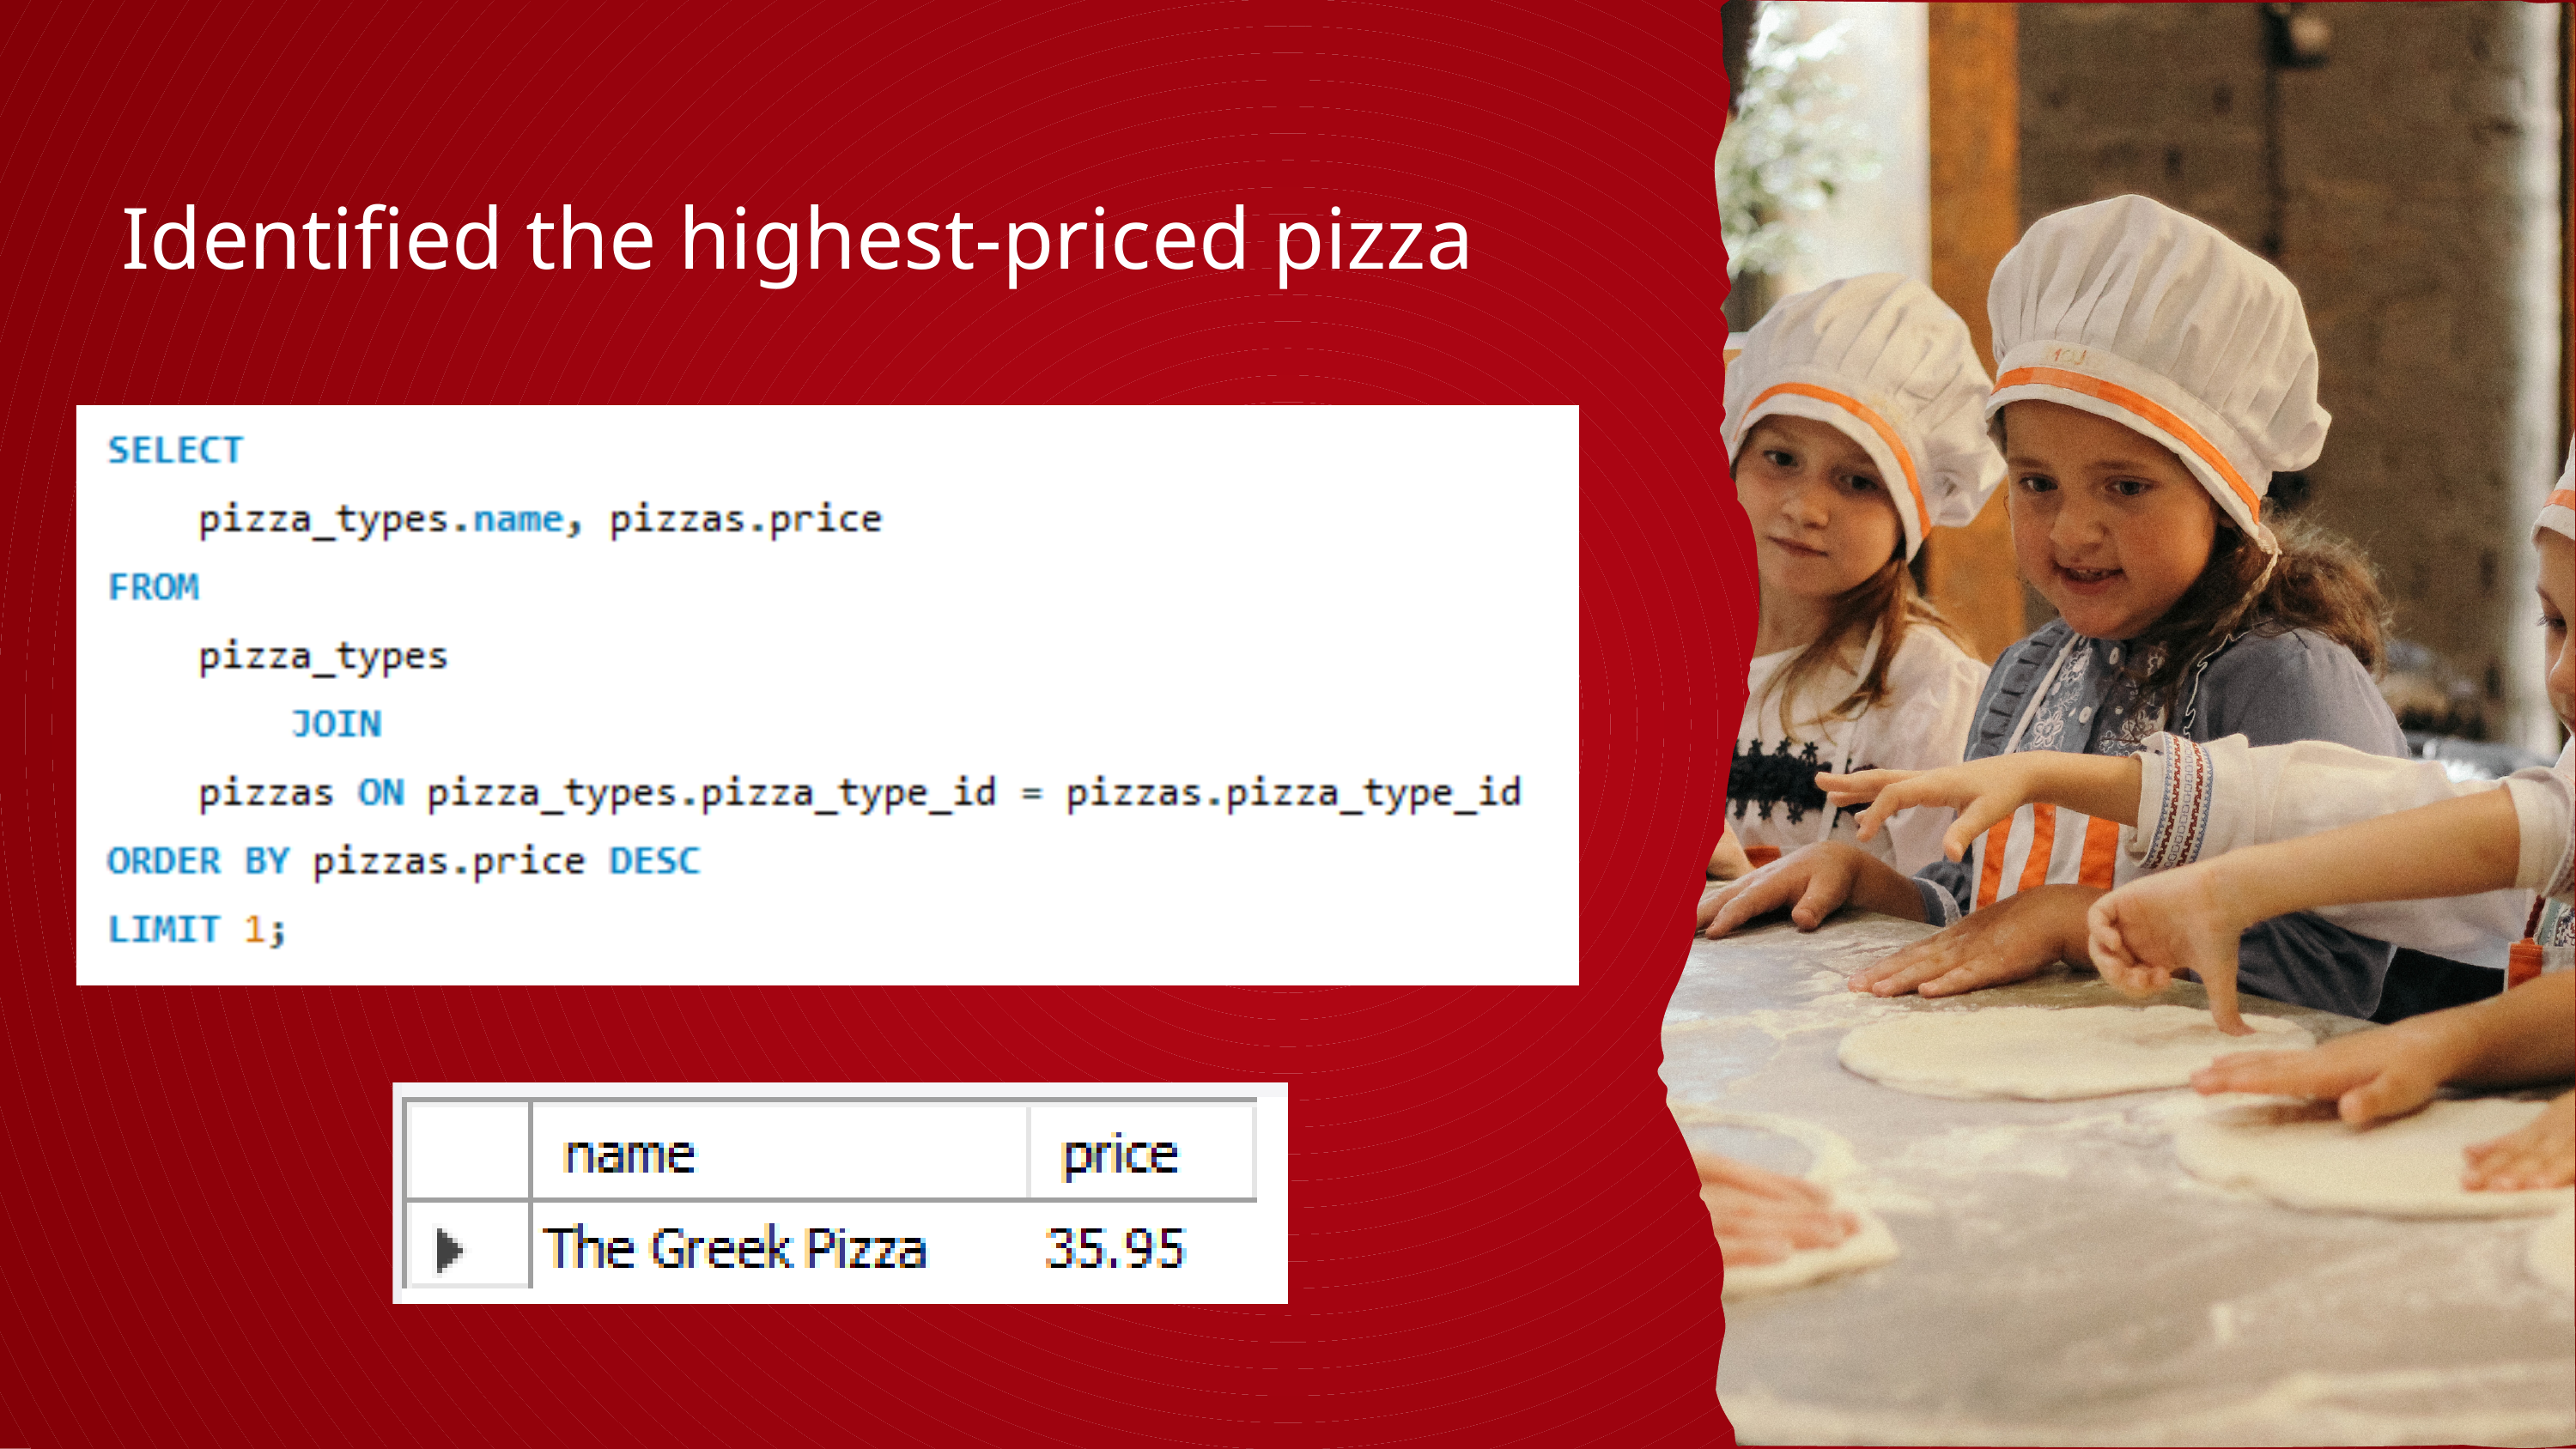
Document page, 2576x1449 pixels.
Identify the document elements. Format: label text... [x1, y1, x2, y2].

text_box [1656, 0, 2576, 1449]
text_box [392, 1082, 1288, 1304]
text_box Identified the highest-priced pizza [76, 167, 1520, 287]
text_box [76, 405, 1580, 985]
